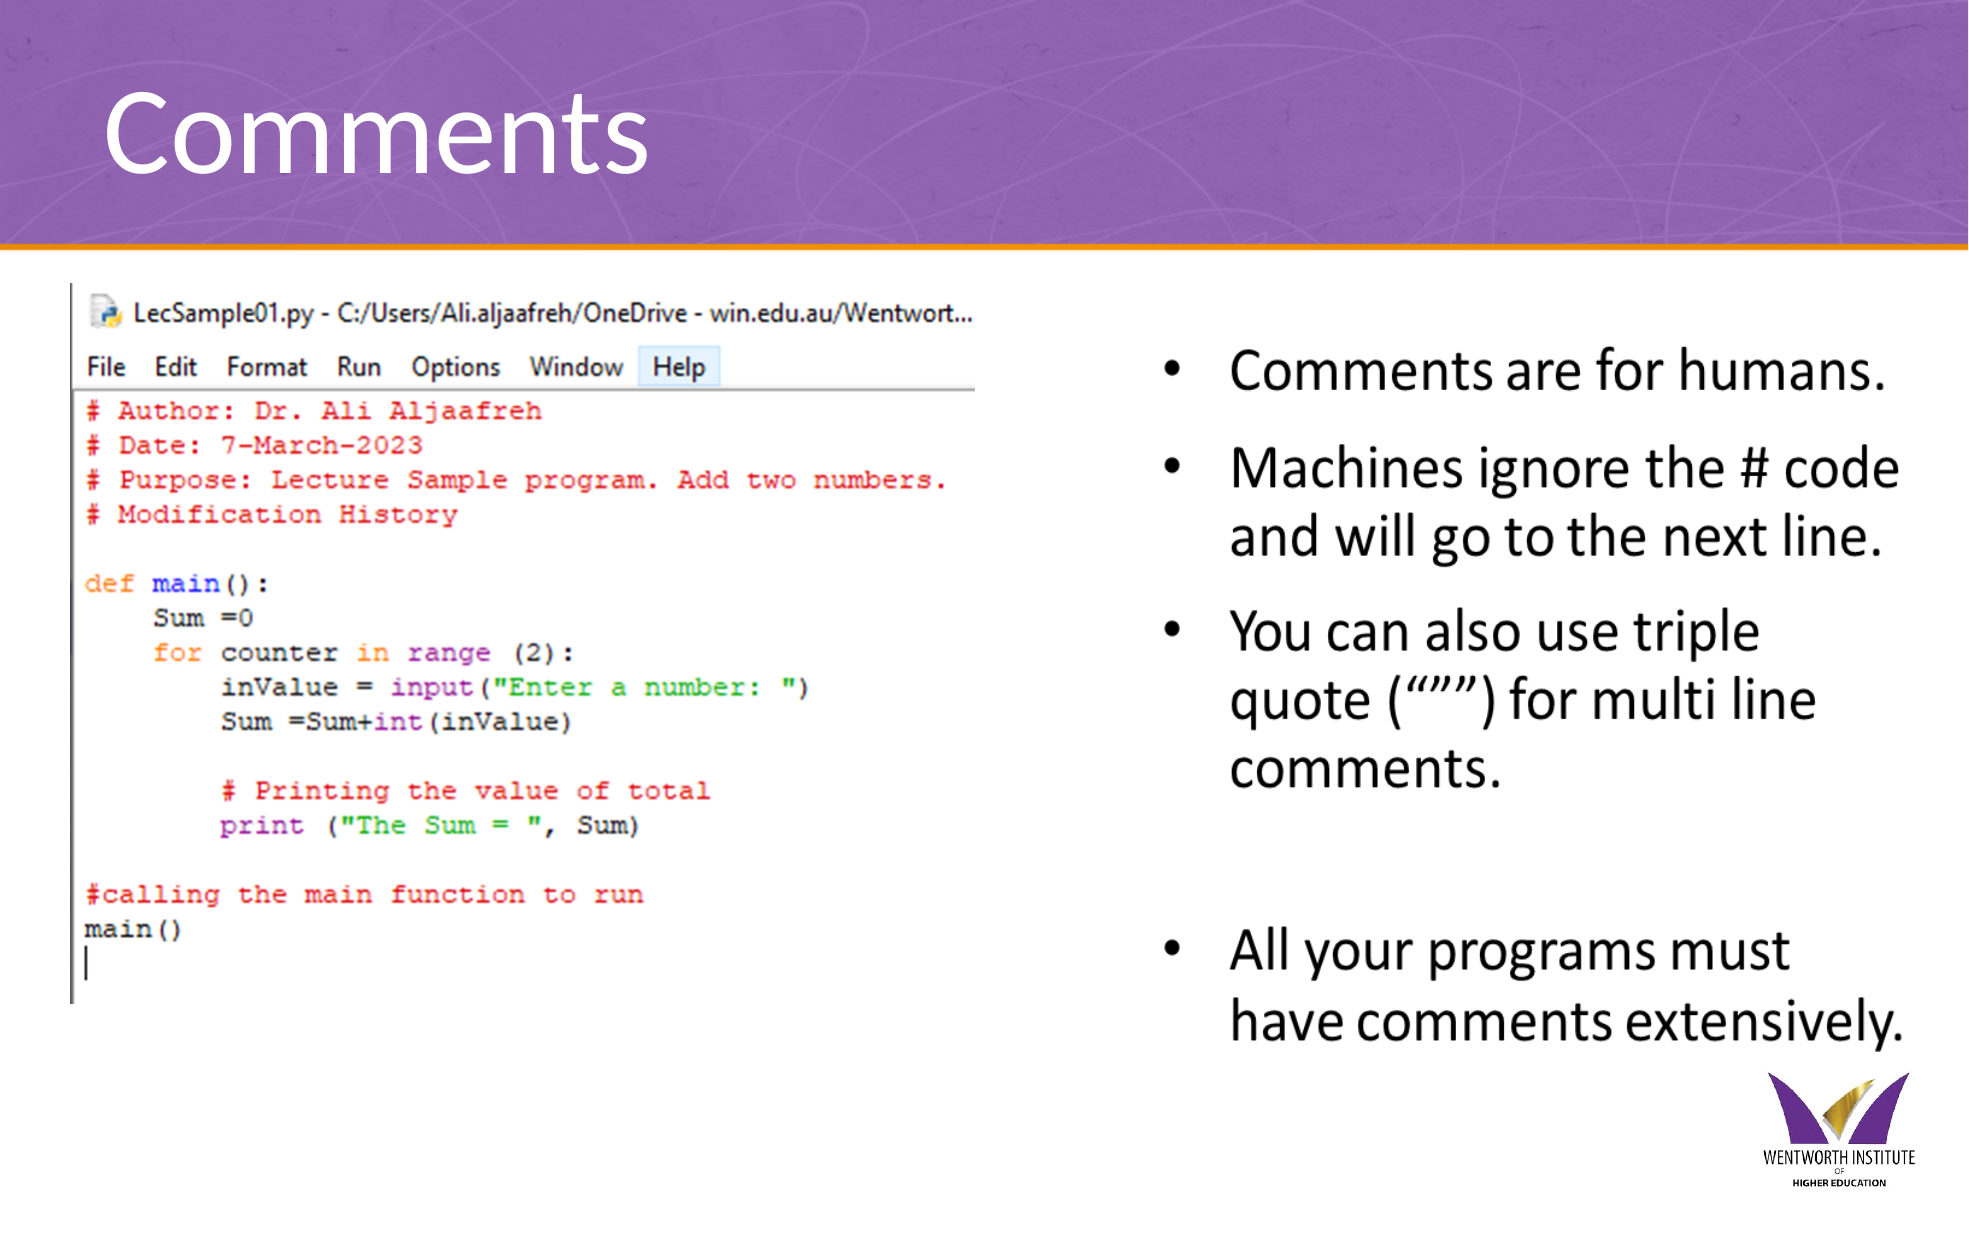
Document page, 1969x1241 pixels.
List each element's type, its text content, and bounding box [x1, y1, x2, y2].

picture [0, 0, 1969, 1241]
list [70, 283, 975, 1004]
title Comments [88, 29, 1861, 237]
